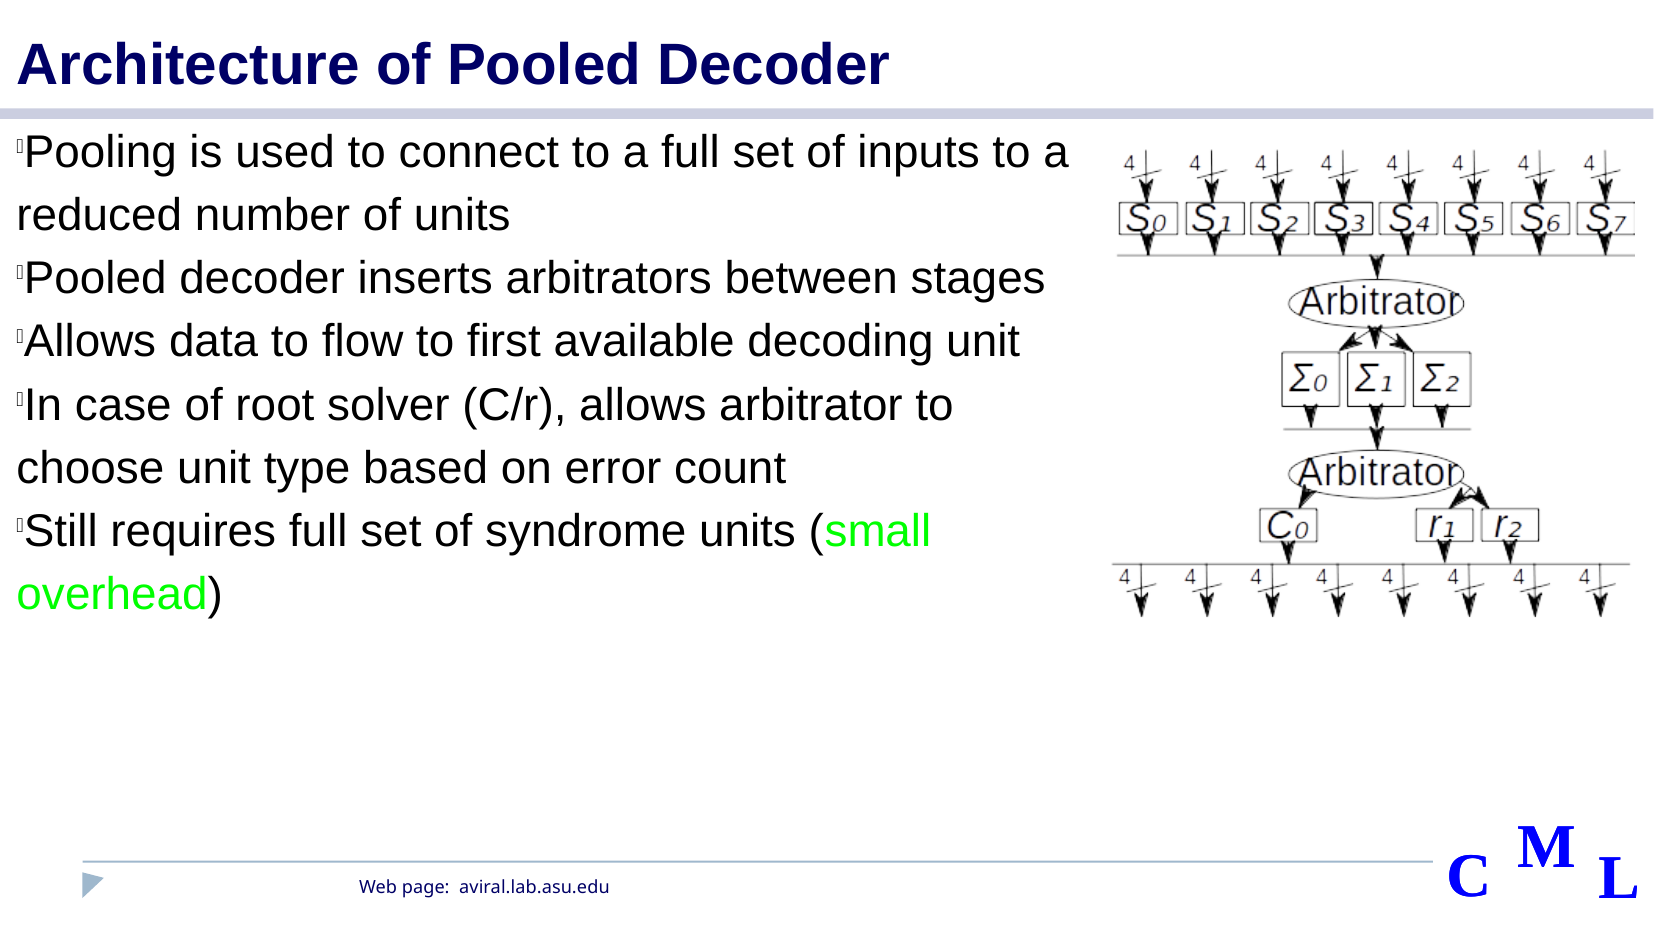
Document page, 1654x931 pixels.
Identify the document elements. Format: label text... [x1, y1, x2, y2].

picture [1111, 149, 1636, 619]
text_box Pooling is used to connect to a full set of inputs to a reduced number of units Pooled decoder inserts arbitrators between stages Allows data to flow to first available decoding unit In case of root solver (C/r), allows arbitrator to choose unit type based on error count Still requires full set of syndrome units (small overhead) [16, 131, 1095, 600]
text_box Architecture of Pooled Decoder [16, 28, 1422, 95]
